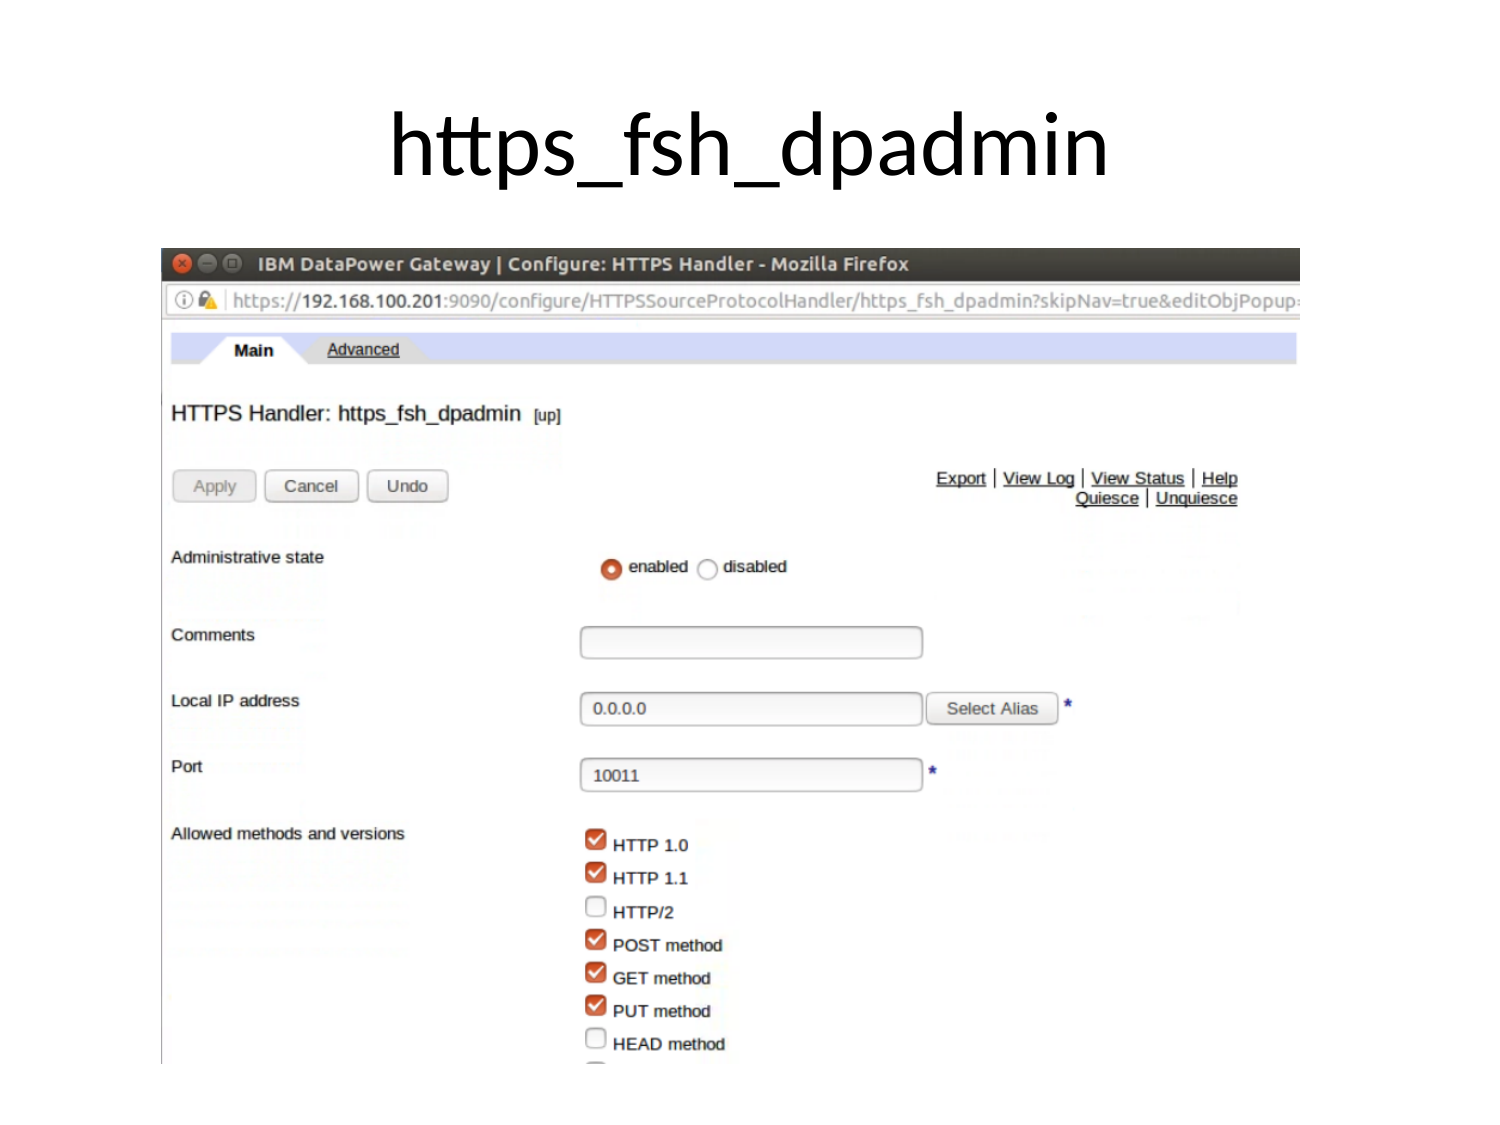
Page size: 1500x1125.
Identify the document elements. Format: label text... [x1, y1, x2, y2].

title https_fsh_dpadmin [75, 45, 1425, 233]
picture [160, 248, 1301, 1064]
